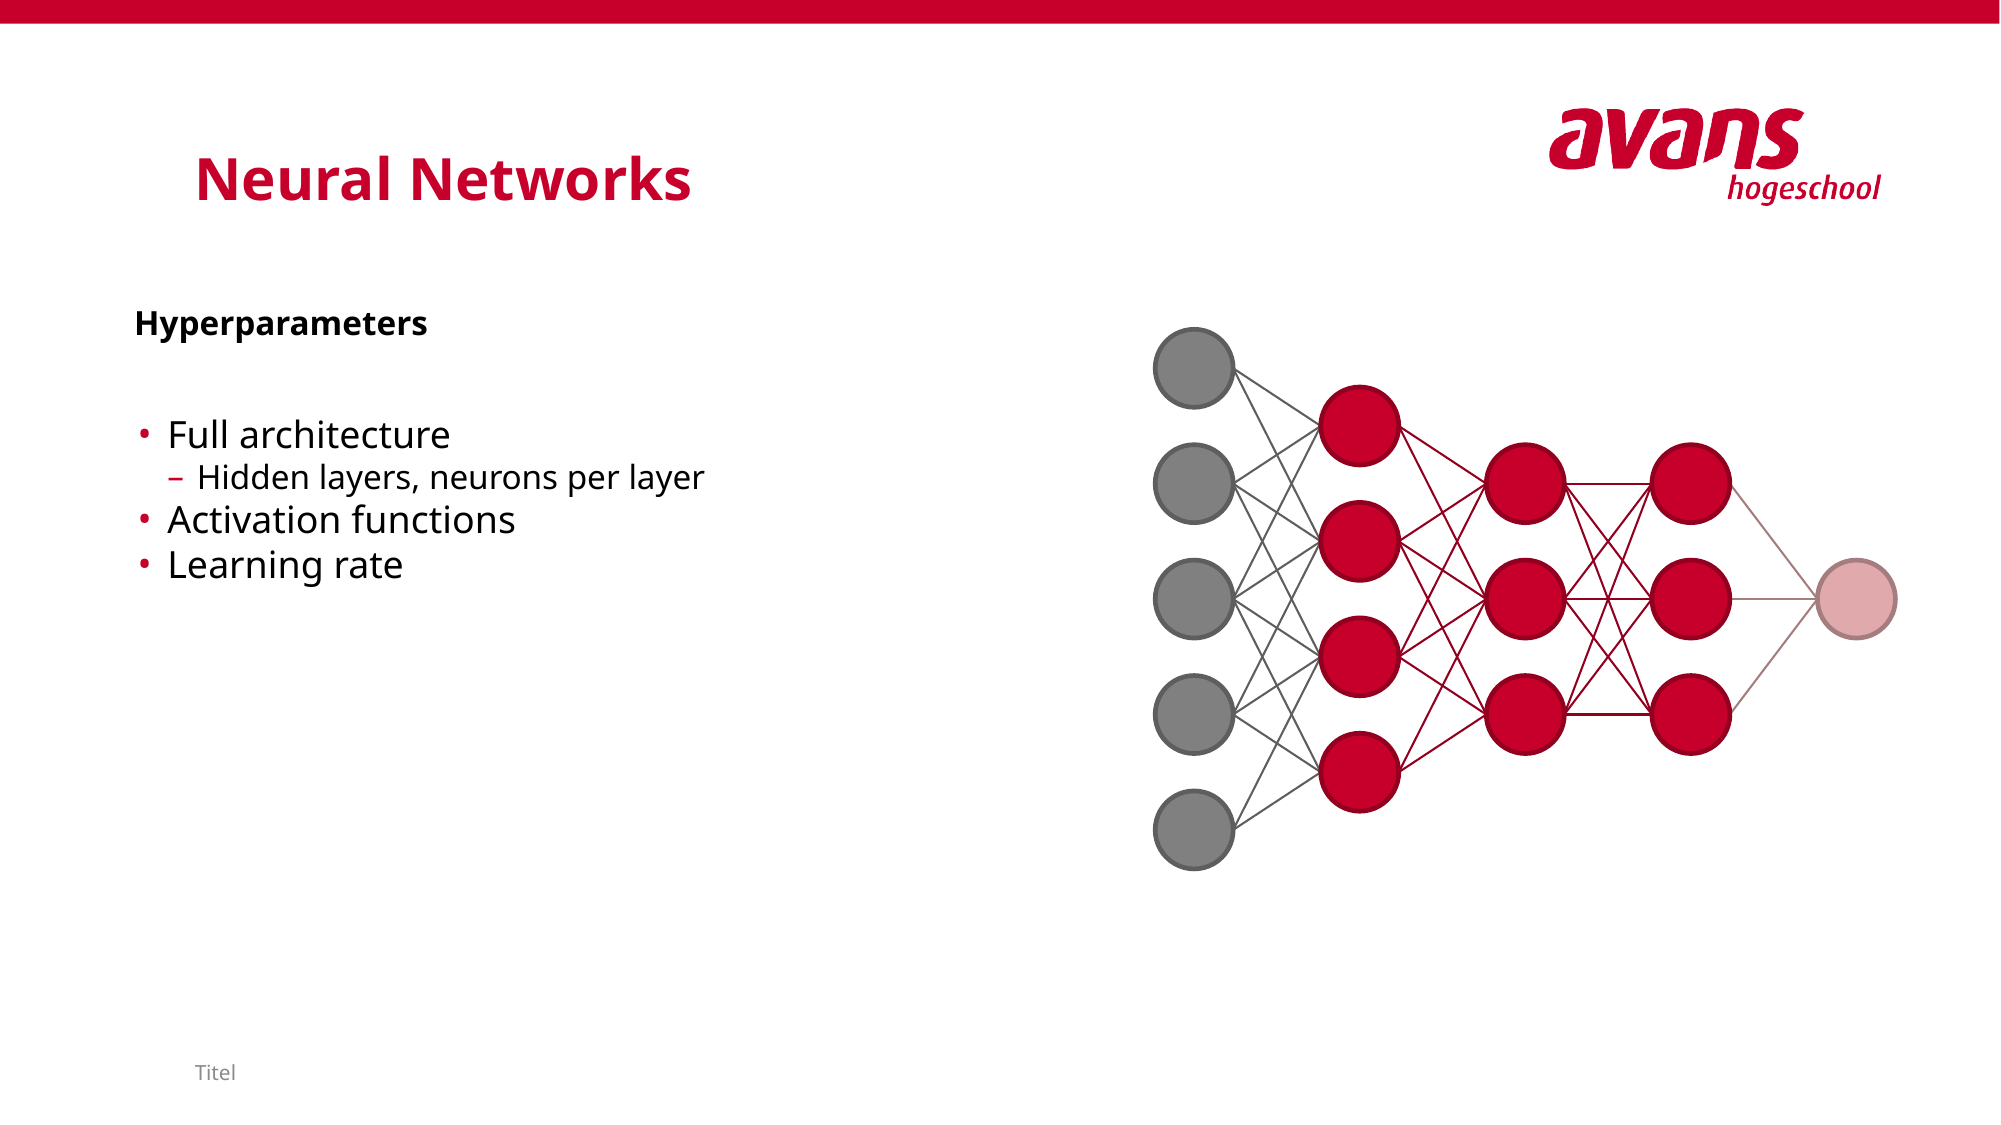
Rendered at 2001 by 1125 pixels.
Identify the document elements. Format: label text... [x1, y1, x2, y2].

title Neural Networks [194, 150, 1465, 209]
list Hyperparameters [134, 302, 896, 408]
list Full architecture Hidden layers, neurons per layer Activation functions Learning rate [137, 410, 1084, 1016]
picture [1547, 106, 1883, 207]
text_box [1155, 329, 1896, 869]
